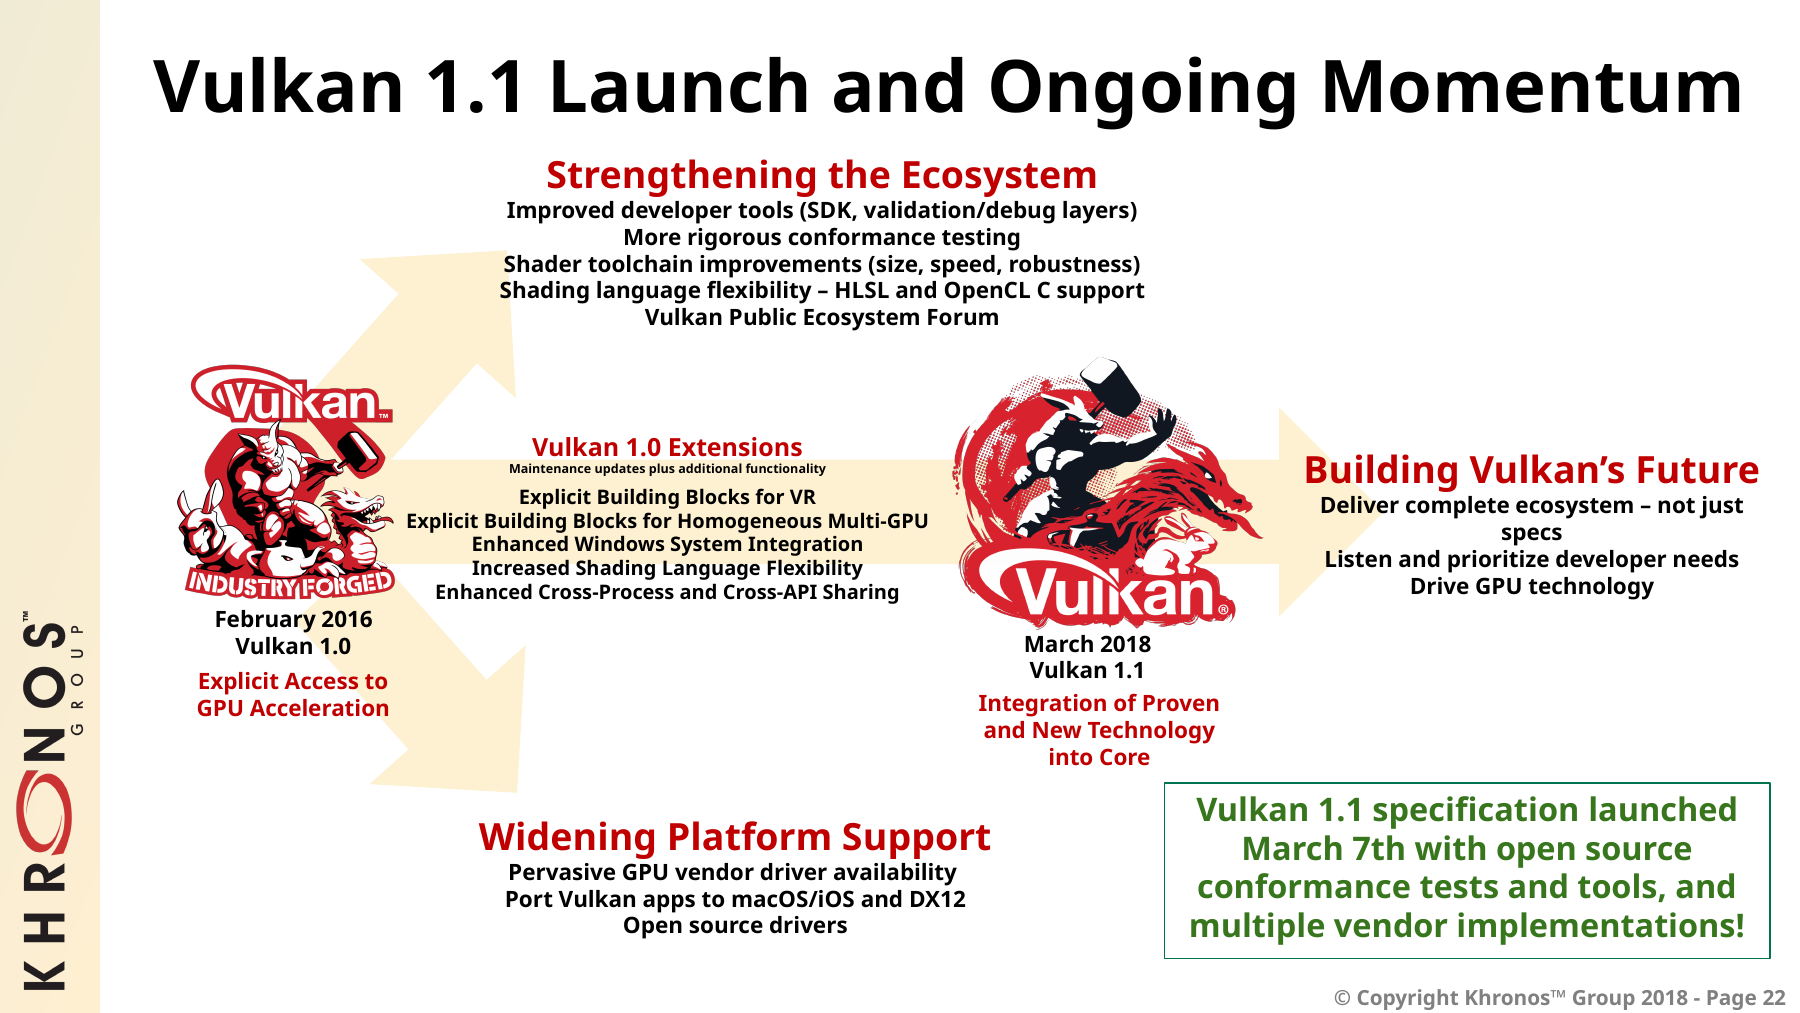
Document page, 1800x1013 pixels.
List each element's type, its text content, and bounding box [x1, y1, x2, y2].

text_box [337, 252, 516, 424]
text_box Building Vulkan’s Future Deliver complete ecosystem – not just specs Listen and prioritize developer needs Drive GPU technology [1317, 440, 1787, 582]
text_box Vulkan 1.0 Extensions Maintenance updates plus additional functionality Explicit Building Blocks for VR Explicit Building Blocks for Homogeneous Multi-GPU Enhanced Windows System Integration Increased Shading Language Flexibility Enhanced Cross-Process and Cross-API Sharing [416, 424, 880, 605]
picture [885, 328, 1313, 639]
text_box Strengthening the Ecosystem Improved developer tools (SDK, validation/debug layers) More rigorous conformance testing Shader toolchain improvements (size, speed, robustness) Shading language flexibility – HLSL and OpenCL C support Vulkan Public Ecosystem Forum [473, 145, 1171, 314]
text_box Vulkan 1.1 specification launched March 7th with open source conformance tests and tools, and multiple vendor implementations! [1164, 783, 1771, 959]
text_box [369, 605, 526, 793]
title Vulkan 1.1 Launch and Ongoing Momentum [137, 30, 1776, 136]
text_box Explicit Access to GPU Acceleration [171, 660, 416, 731]
text_box Widening Platform Support Pervasive GPU vendor driver availability Port Vulkan apps to macOS/iOS and DX12 Open source drivers [432, 807, 1039, 922]
picture [0, 596, 99, 1008]
text_box February 2016 Vulkan 1.0 [189, 609, 398, 660]
text_box March 2018 Vulkan 1.1 [998, 646, 1177, 683]
text_box Integration of Proven and New Technology into Core [944, 683, 1255, 754]
picture [167, 363, 413, 601]
